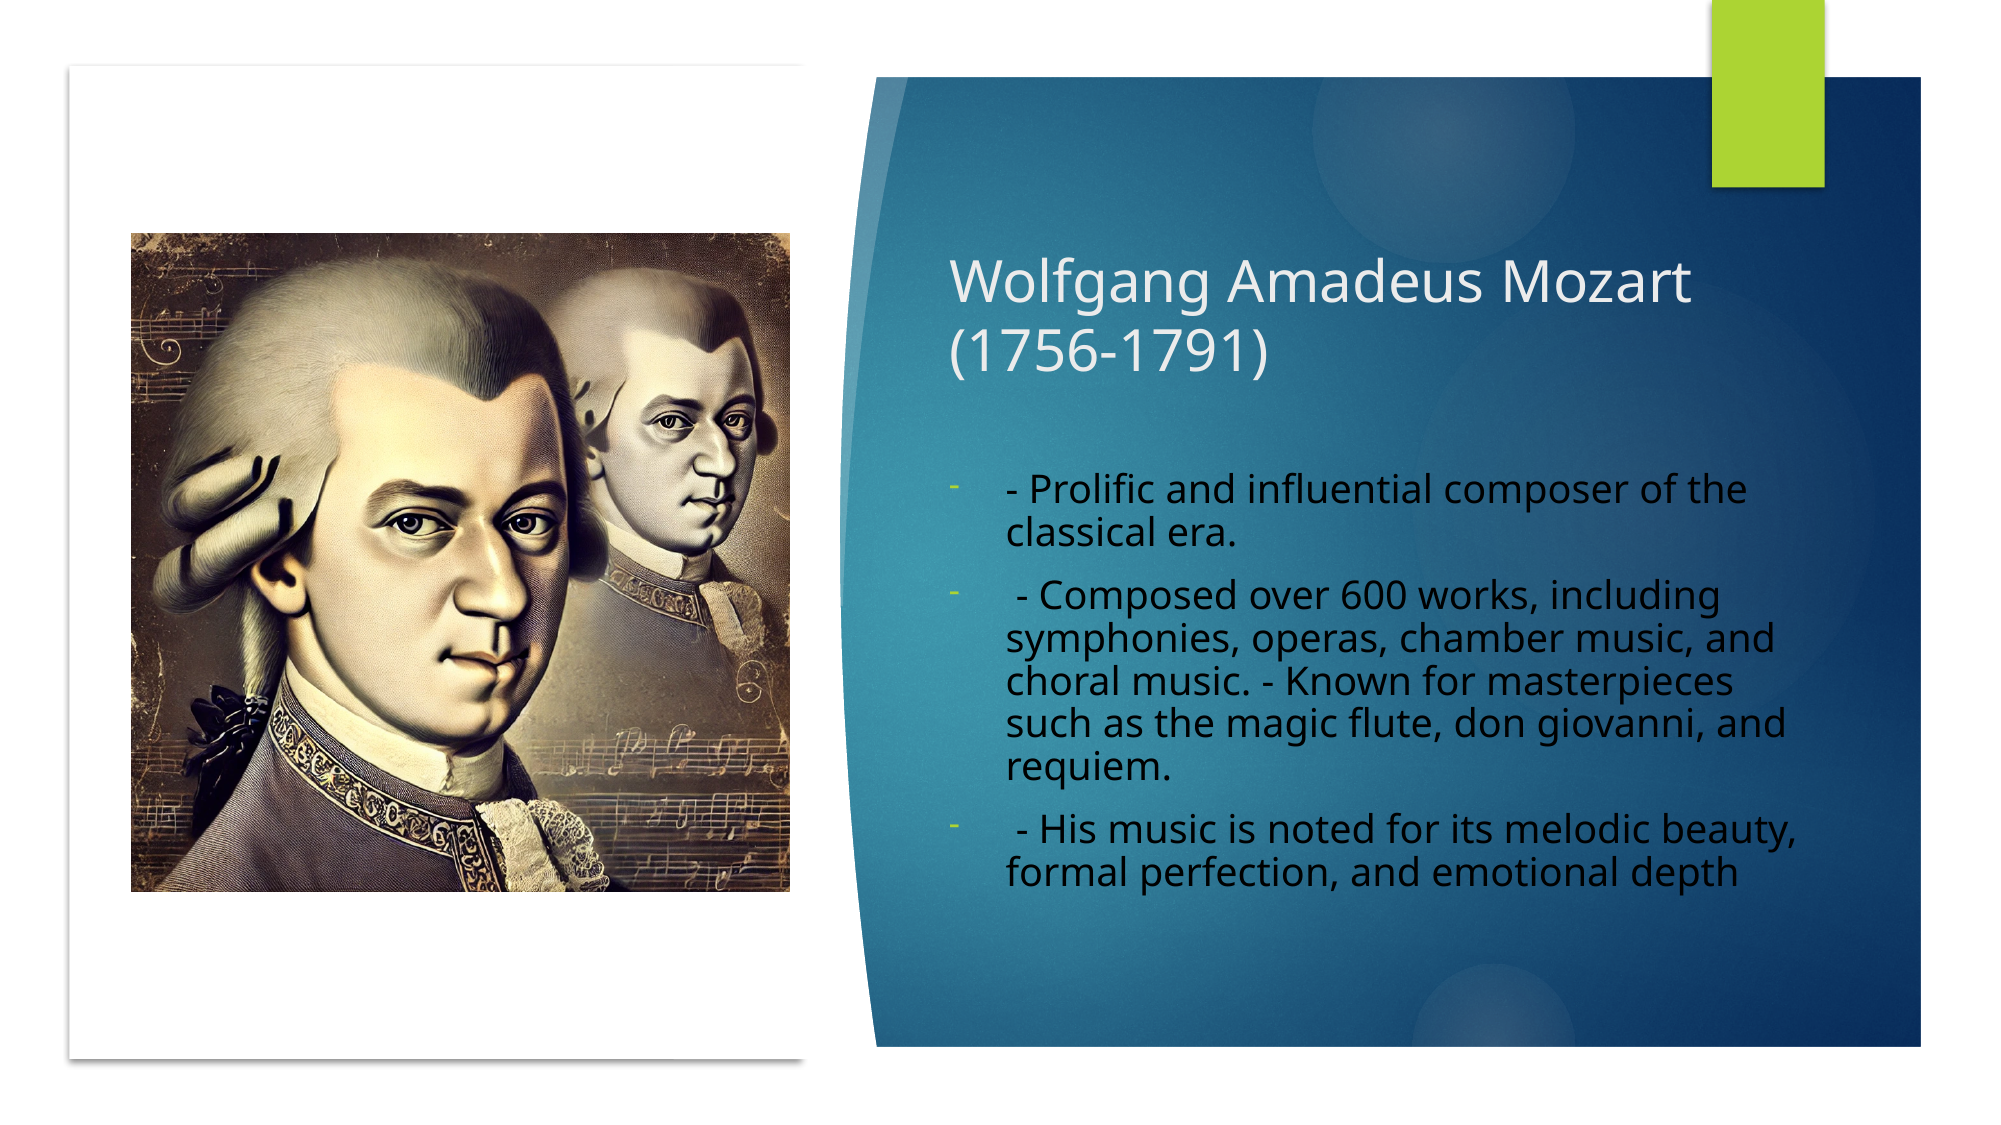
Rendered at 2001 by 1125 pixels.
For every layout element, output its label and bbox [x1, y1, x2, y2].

text_box [0, 0, 2000, 1125]
text_box [69, 64, 889, 1060]
picture [131, 233, 791, 892]
